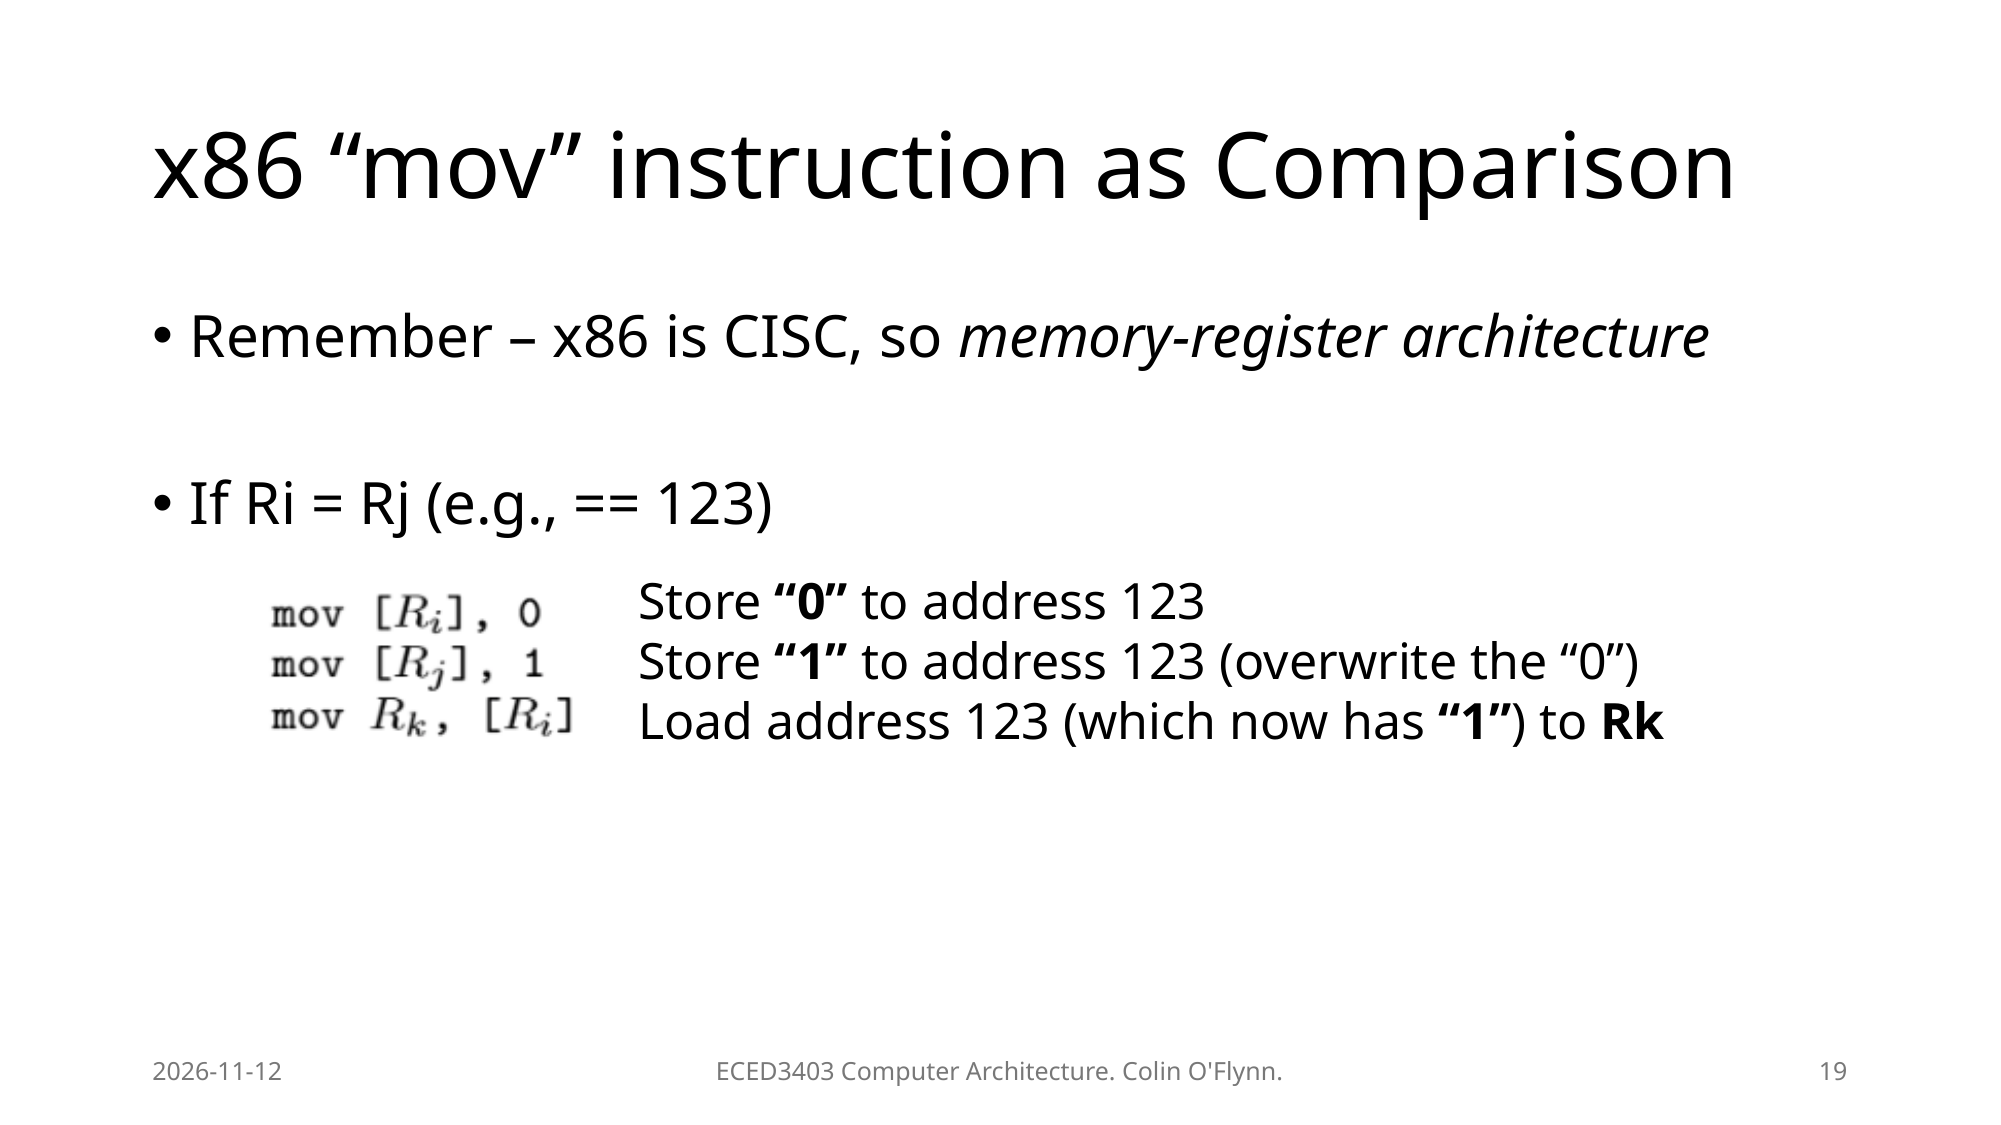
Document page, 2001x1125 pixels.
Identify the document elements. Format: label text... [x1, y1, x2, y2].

list Remember – x86 is CISC, so memory-register architecture If Ri = Rj (e.g., == 123) [137, 299, 1863, 1014]
text_box Store “0” to address 123 Store “1” to address 123 (overwrite the “0”) Load address 123 (which now has “1”) to Rk [696, 562, 1687, 758]
title x86 “mov” instruction as Comparison [137, 59, 1863, 278]
footer ECED3403 Computer Architecture. Colin O'Flynn. [662, 1042, 1338, 1103]
slide_number 19 [1412, 1042, 1863, 1103]
picture [199, 546, 696, 766]
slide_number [137, 1042, 588, 1103]
